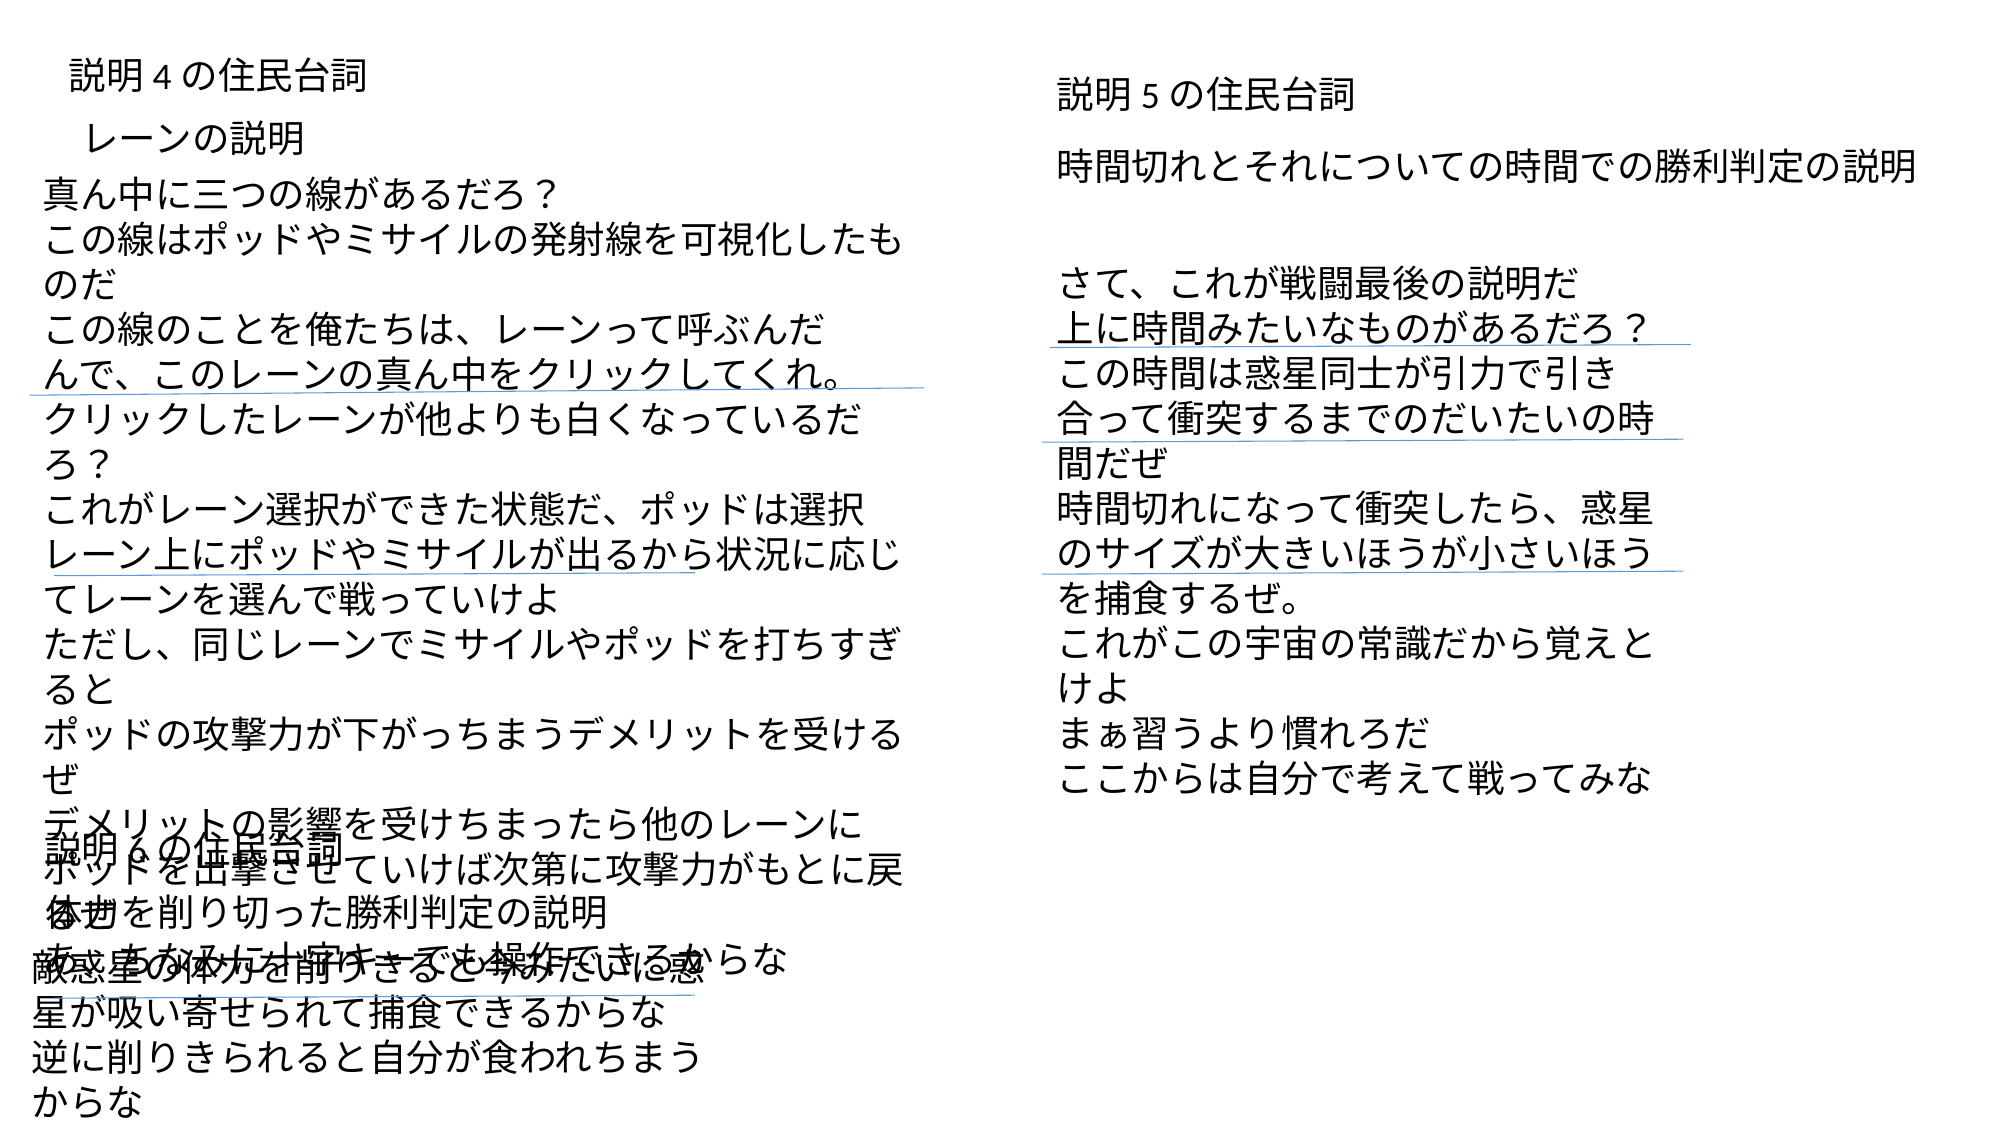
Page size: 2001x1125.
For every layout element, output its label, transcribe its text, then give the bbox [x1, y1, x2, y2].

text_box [16, 818, 772, 1125]
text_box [54, 572, 696, 576]
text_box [29, 387, 925, 396]
text_box 説明4の住民台詞 [54, 44, 401, 105]
text_box 時間切れとそれについての時間での勝利判定の説明 [1042, 135, 1934, 196]
text_box レーンの説明 [66, 108, 555, 168]
text_box さて、これが戦闘最後の説明だ 上に時間みたいなものがあるだろ？ この時間は惑星同士が引力で引き合って衝突するまでのだいたいの時間だぜ 時間切れになって衝突したら、惑星のサイズが大きいほうが小さいほうを捕食するぜ。 これがこの宇宙の常識だから覚えとけよ まぁ習うより慣れろだ ここからは自分で考えて戦ってみな [1042, 252, 1705, 808]
text_box 真ん中に三つの線があるだろ？ この線はポッドやミサイルの発射線を可視化したものだ この線のことを俺たちは、レーンって呼ぶんだ んで、このレーンの真ん中をクリックしてくれ。 クリックしたレーンが他よりも白くなっているだろ？ これがレーン選択ができた状態だ、ポッドは選択レーン上にポッドやミサイルが出るから状況に応じてレーンを選んで戦っていけよ ただし、同じレーンでミサイルやポッドを打ちすぎると ポッドの攻撃力が下がっちまうデメリットを受けるぜ デメリットの影響を受けちまったら他のレーンにポッドを出撃させていけば次第に攻撃力がもとに戻るぜ あ、ちなみに十字キーでも操作できるからな [27, 164, 925, 1034]
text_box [54, 995, 696, 999]
text_box 説明5の住民台詞 [1042, 64, 1389, 124]
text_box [1049, 344, 1691, 348]
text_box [1042, 439, 1684, 443]
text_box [1042, 571, 1684, 575]
